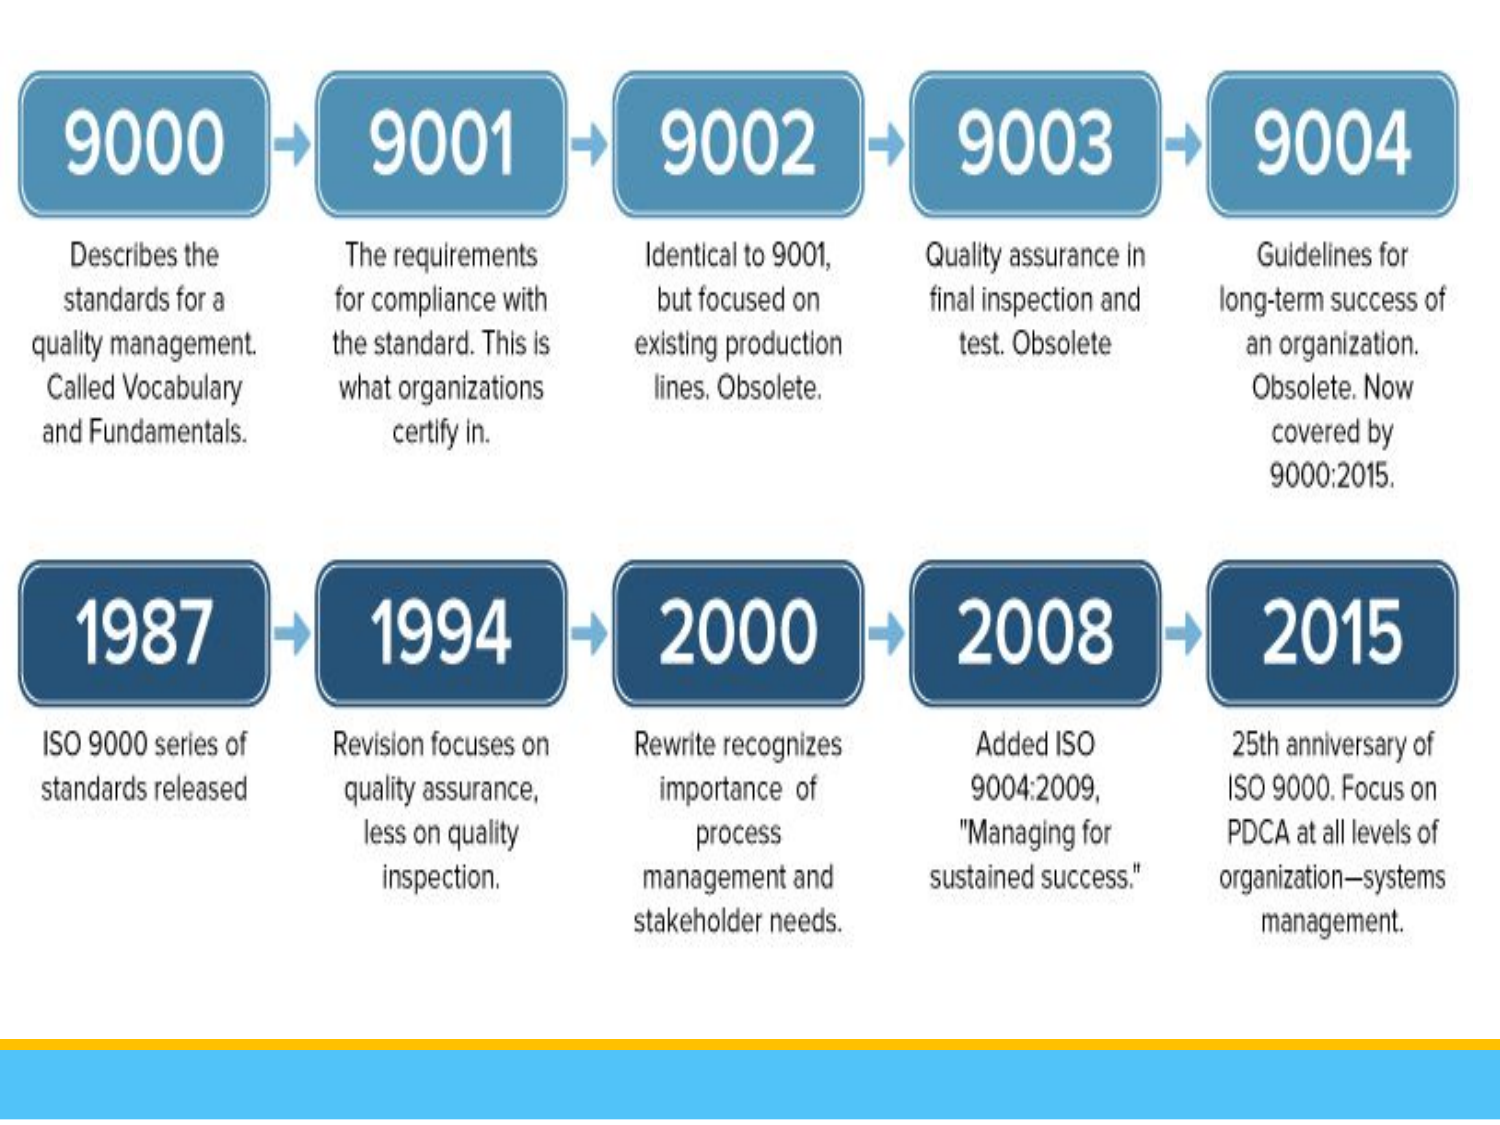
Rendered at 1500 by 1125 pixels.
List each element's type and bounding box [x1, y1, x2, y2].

picture [0, 49, 1473, 976]
